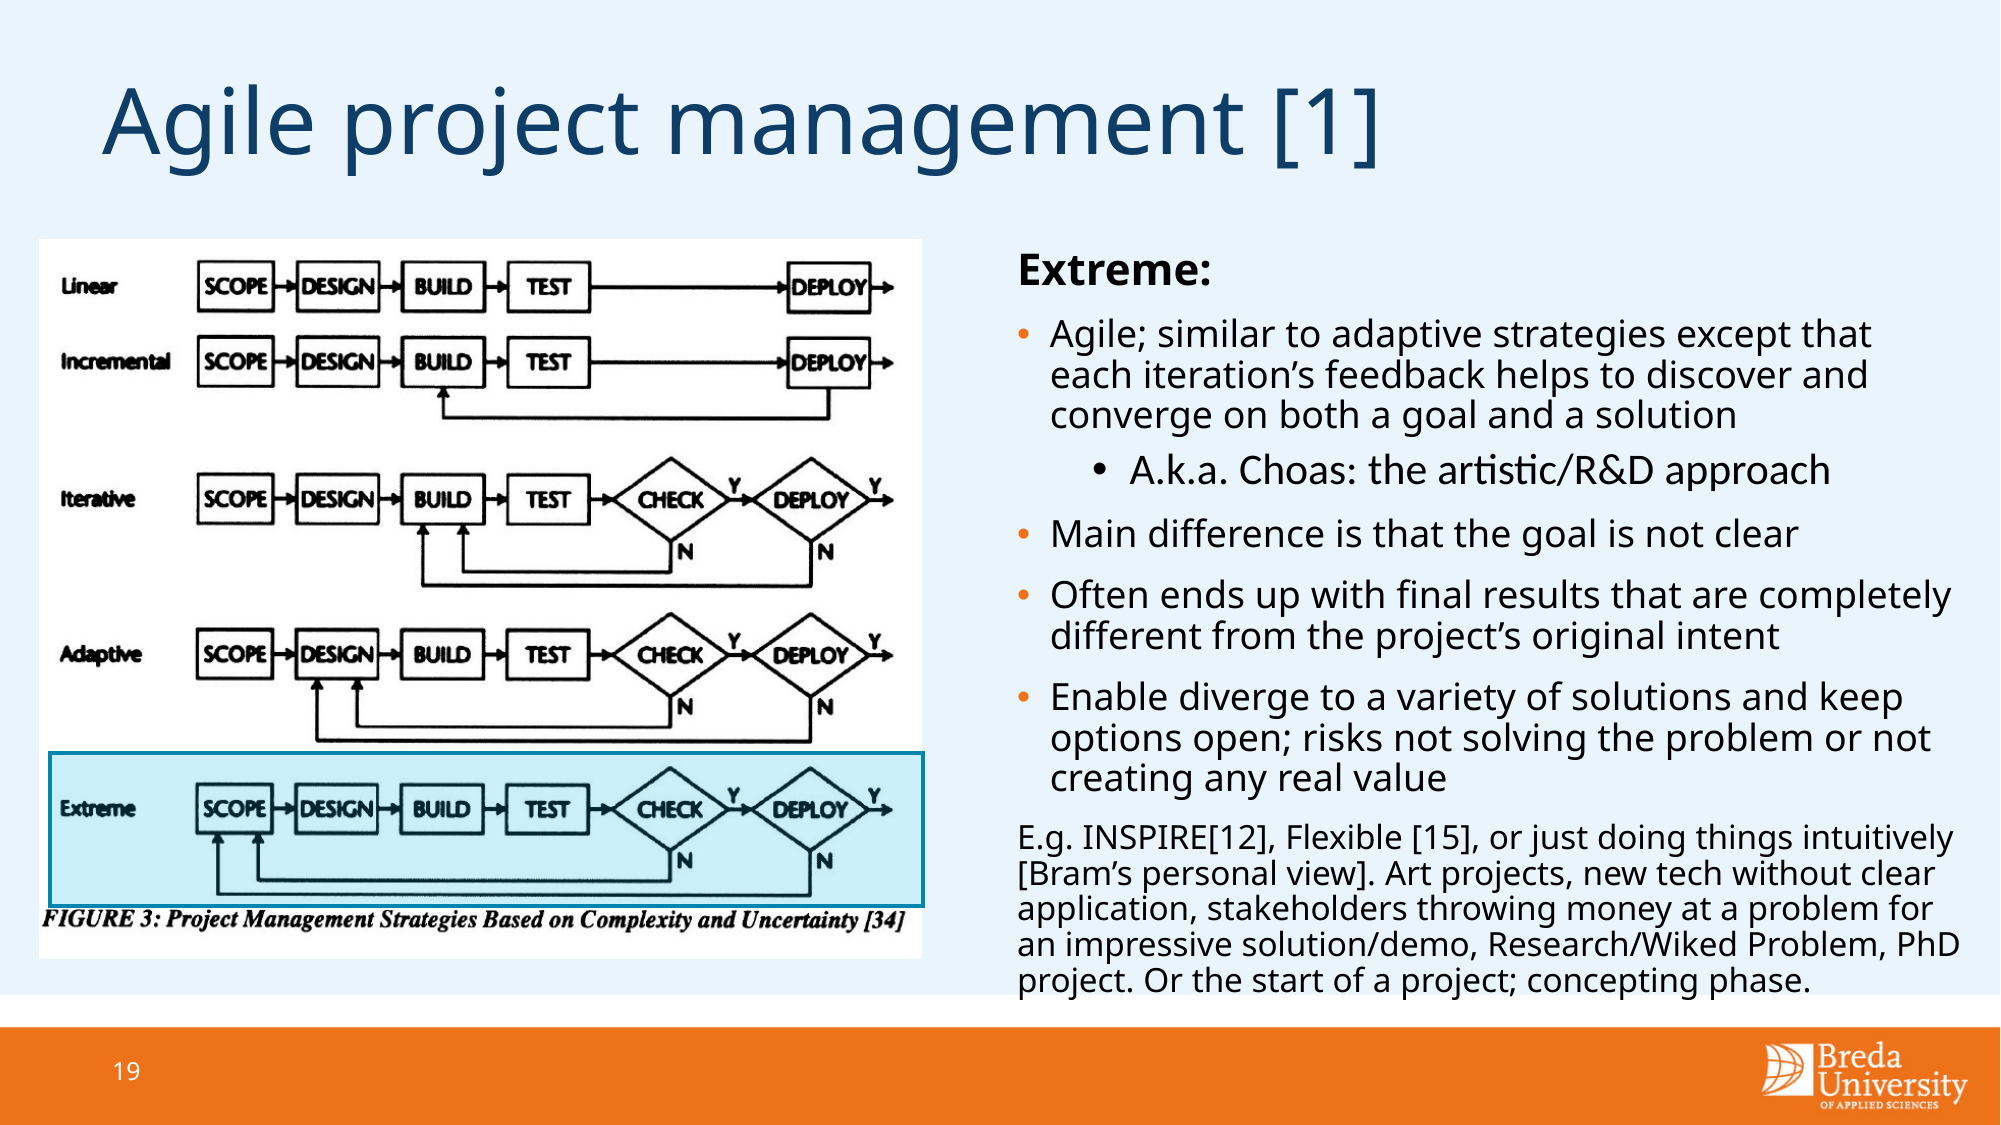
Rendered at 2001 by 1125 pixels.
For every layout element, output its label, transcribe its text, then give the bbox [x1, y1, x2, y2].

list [39, 239, 922, 959]
list Extreme: Agile; similar to adaptive strategies except that each iteration’s feedback helps to discover and converge on both a goal and a solution A.k.a. Choas: the artistic/R&D approach Main difference is that the goal is not clear Often ends up with final results that are completely different from the project’s original intent Enable diverge to a variety of solutions and keep options open; risks not solving the problem or not creating any real value E.g. INSPIRE[12], Flexible [15], or just doing things intuitively [Bram’s personal view]. Art projects, new tech without clear application, stakeholders throwing money at a problem for an impressive solution/demo, Research/Wiked Problem, PhD project. Or the start of a project; concepting phase. [1002, 239, 1981, 878]
picture [0, 0, 2001, 1125]
slide_number 19 [97, 1042, 198, 1103]
title Agile project management [1] [88, 67, 1917, 210]
